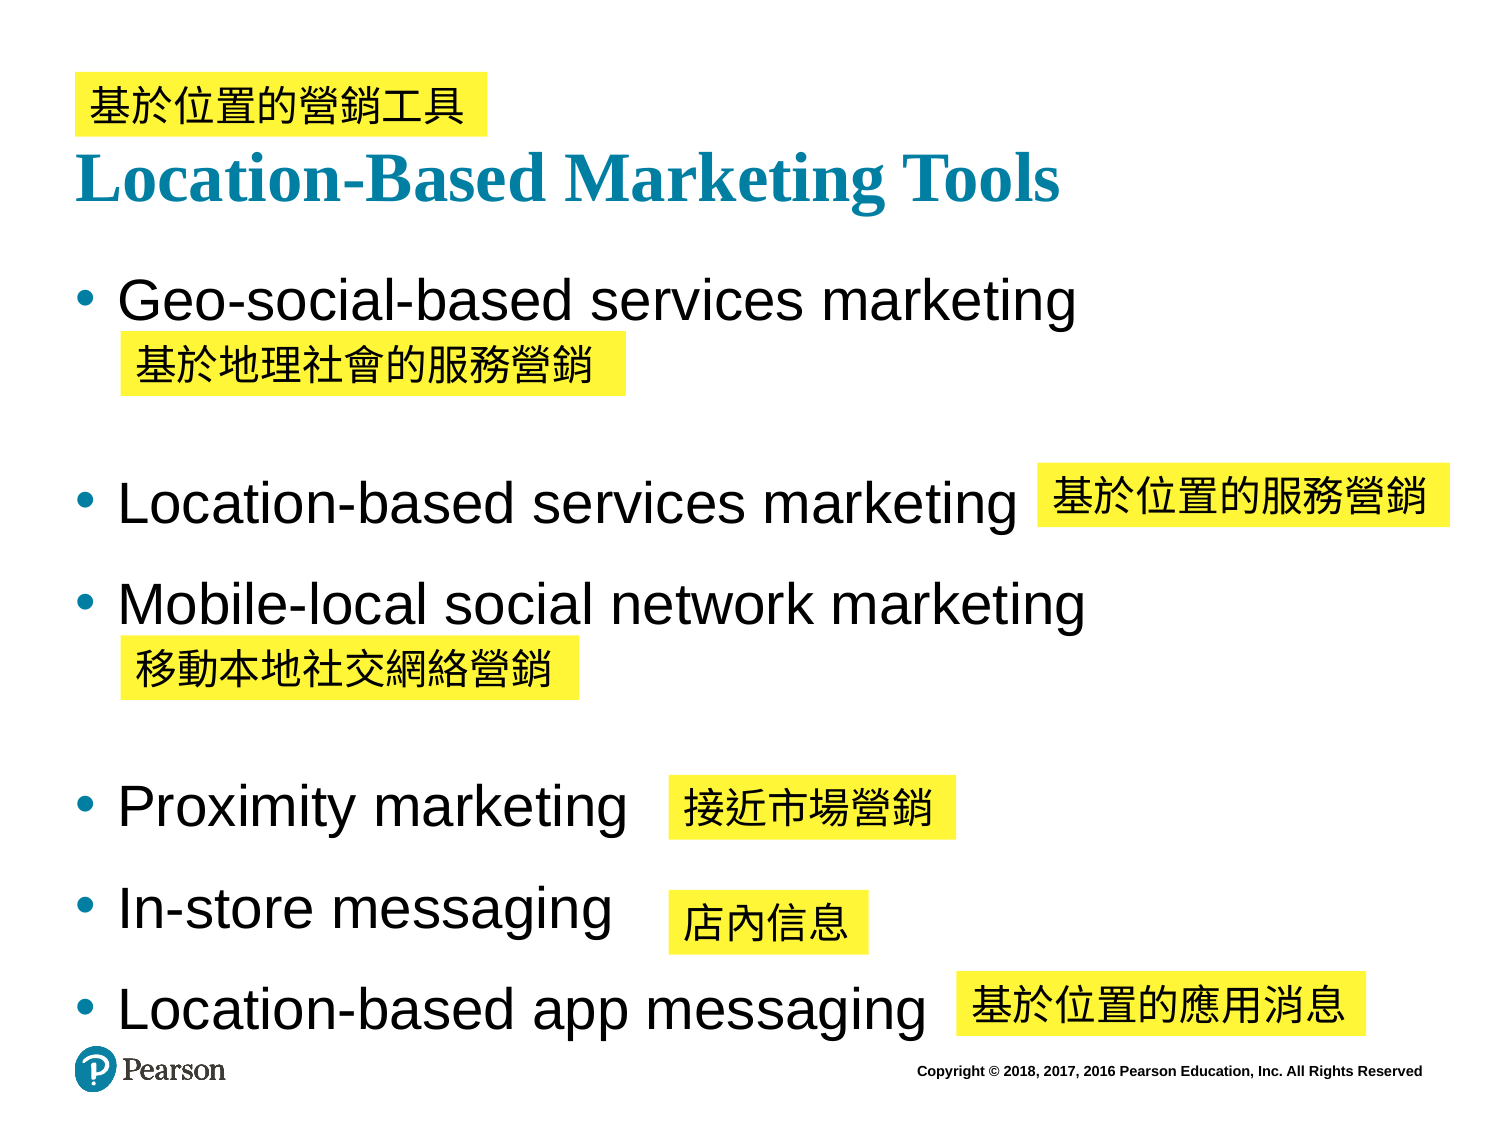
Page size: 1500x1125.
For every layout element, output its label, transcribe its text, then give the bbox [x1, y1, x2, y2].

text_box 基於位置的服務營銷 [1037, 462, 1450, 528]
text_box 基於地理社會的服務營銷 [120, 331, 626, 396]
text_box 店內信息 [668, 889, 869, 955]
text_box 移動本地社交網絡營銷 [120, 635, 579, 700]
list Geo-social-based services marketing Location-based services marketing Mobile-local social network marketing Proximity marketing In-store messaging Location-based app messaging [75, 262, 1425, 1005]
text_box 基於位置的營銷工具 [75, 71, 488, 137]
title Location-Based Marketing Tools [75, 35, 1425, 216]
text_box 基於位置的應用消息 [956, 971, 1367, 1036]
text_box 接近市場營銷 [668, 774, 957, 840]
